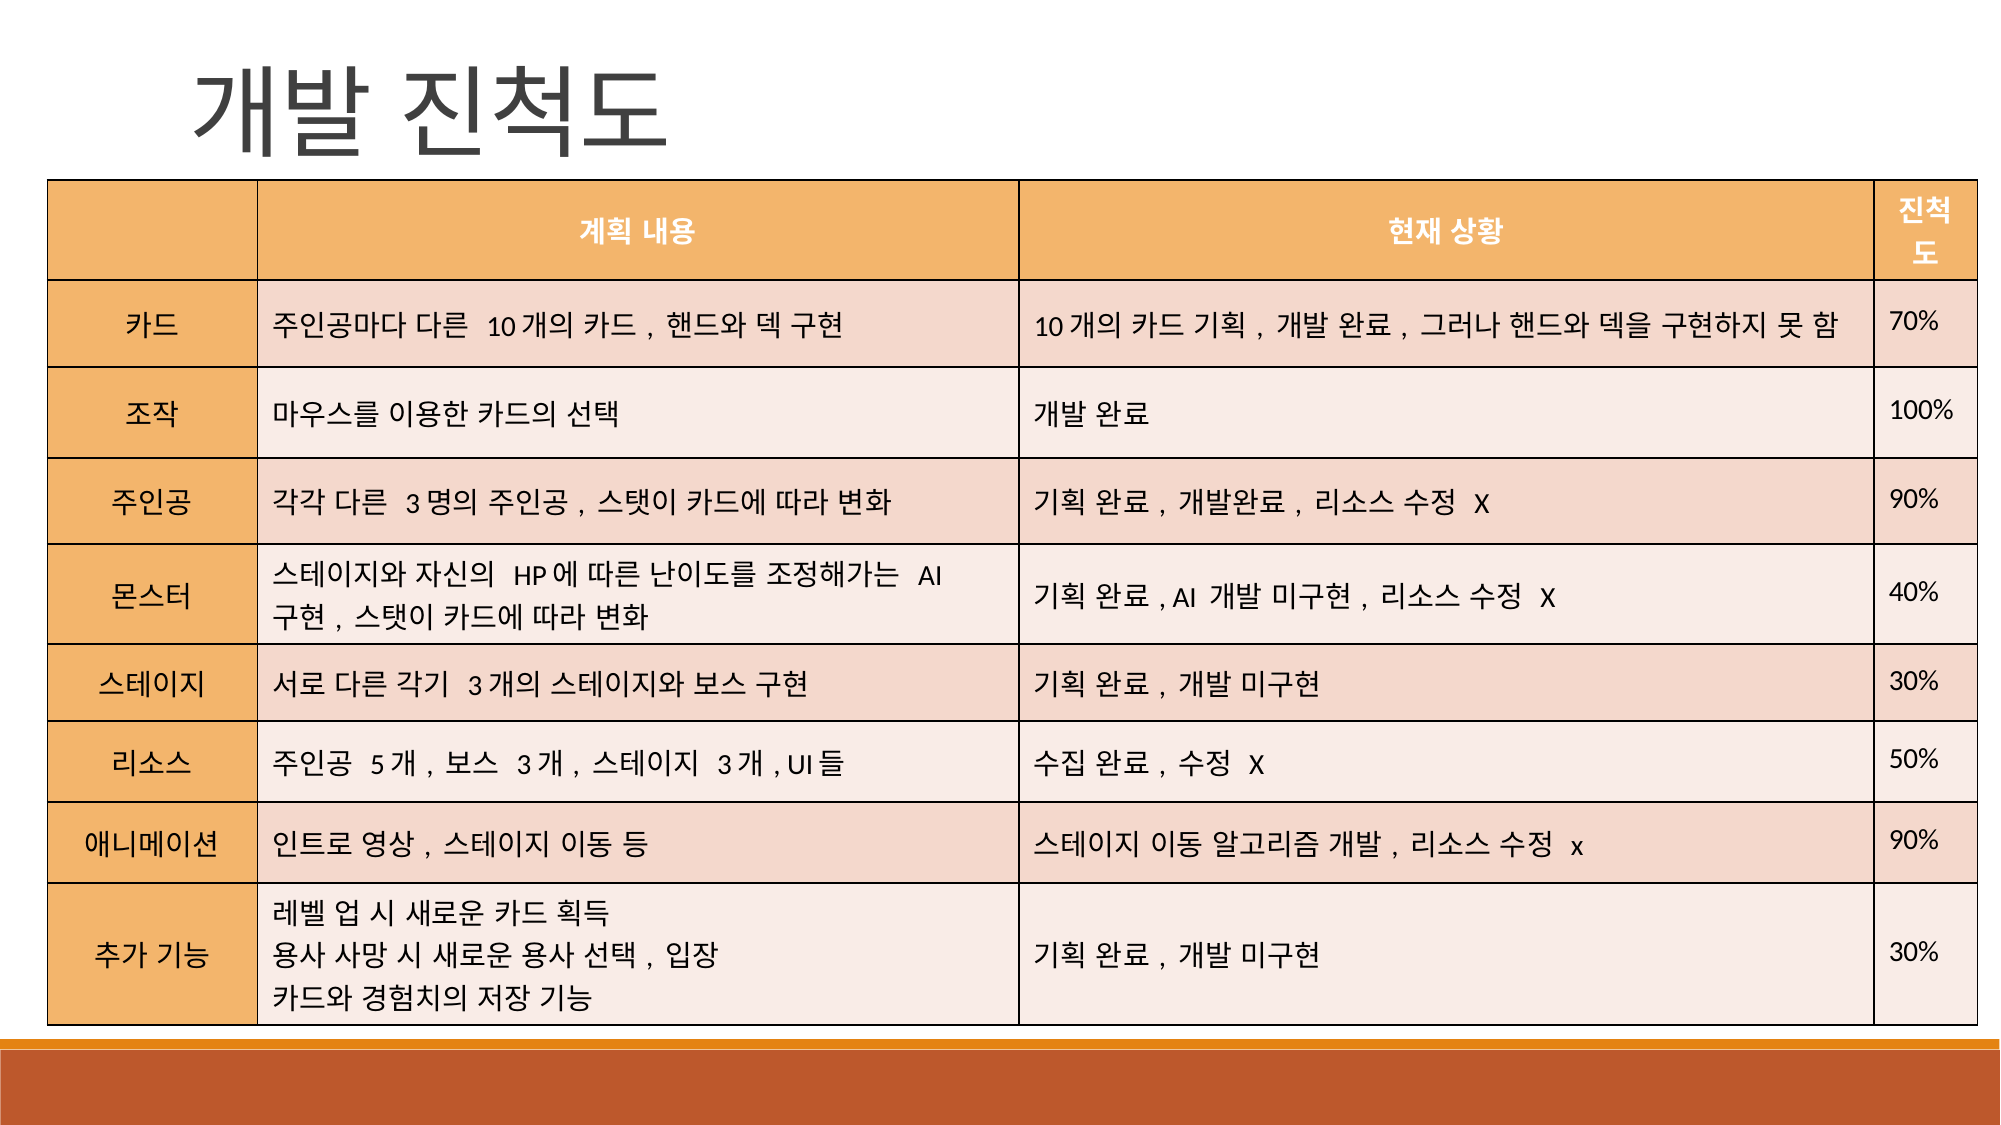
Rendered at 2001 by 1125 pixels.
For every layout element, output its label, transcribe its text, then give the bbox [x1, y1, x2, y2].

table_cell 50% [1875, 722, 1977, 801]
table_cell 90% [1875, 459, 1977, 543]
table_cell 주인공 5개, 보스 3개, 스테이지 3개, UI들 [258, 722, 1018, 801]
table_header 계획 내용 [258, 181, 1018, 279]
table_cell 주인공 [48, 459, 257, 543]
table_cell 70% [1875, 281, 1977, 366]
table_cell 조작 [48, 368, 257, 457]
table_cell 추가 기능 [48, 884, 257, 1024]
table_header 진척도 [1875, 181, 1977, 279]
table_cell 리소스 [48, 722, 257, 801]
table_cell 90% [1875, 803, 1977, 882]
table_cell 수집 완료, 수정 X [1020, 722, 1873, 801]
table_cell 스테이지와 자신의 HP에 따른 난이도를 조정해가는 AI 구현, 스탯이 카드에 따라 변화 [258, 545, 1018, 643]
text_box 개발 진척도 [174, 60, 1825, 179]
table_cell 기획 완료, 개발완료, 리소스 수정 X [1020, 459, 1873, 543]
table_cell 애니메이션 [48, 803, 257, 882]
table_cell 스테이지 이동 알고리즘 개발, 리소스 수정 x [1020, 803, 1873, 882]
table_cell 40% [1875, 545, 1977, 643]
table_cell 30% [1875, 645, 1977, 720]
table_cell 기획 완료, 개발 미구현 [1020, 884, 1873, 1024]
table_cell 몬스터 [48, 545, 257, 643]
table_cell 개발 완료 [1020, 368, 1873, 457]
table_cell 레벨 업 시 새로운 카드 획득 용사 사망 시 새로운 용사 선택, 입장 카드와 경험치의 저장 기능 [258, 884, 1018, 1024]
table_cell 100% [1875, 368, 1977, 457]
table_header 현재 상황 [1020, 181, 1873, 279]
table_cell 카드 [48, 281, 257, 366]
table_cell 스테이지 [48, 645, 257, 720]
table_cell 각각 다른 3명의 주인공, 스탯이 카드에 따라 변화 [258, 459, 1018, 543]
table_cell 서로 다른 각기 3개의 스테이지와 보스 구현 [258, 645, 1018, 720]
table_cell 기획 완료, AI 개발 미구현, 리소스 수정 X [1020, 545, 1873, 643]
table_cell 주인공마다 다른 10개의 카드, 핸드와 덱 구현 [258, 281, 1018, 366]
table_cell 기획 완료, 개발 미구현 [1020, 645, 1873, 720]
table_cell 마우스를 이용한 카드의 선택 [258, 368, 1018, 457]
table_cell 10개의 카드 기획, 개발 완료, 그러나 핸드와 덱을 구현하지 못 함 [1020, 281, 1873, 366]
table_cell 인트로 영상, 스테이지 이동 등 [258, 803, 1018, 882]
table_cell 30% [1875, 884, 1977, 1024]
table_header [48, 181, 257, 279]
